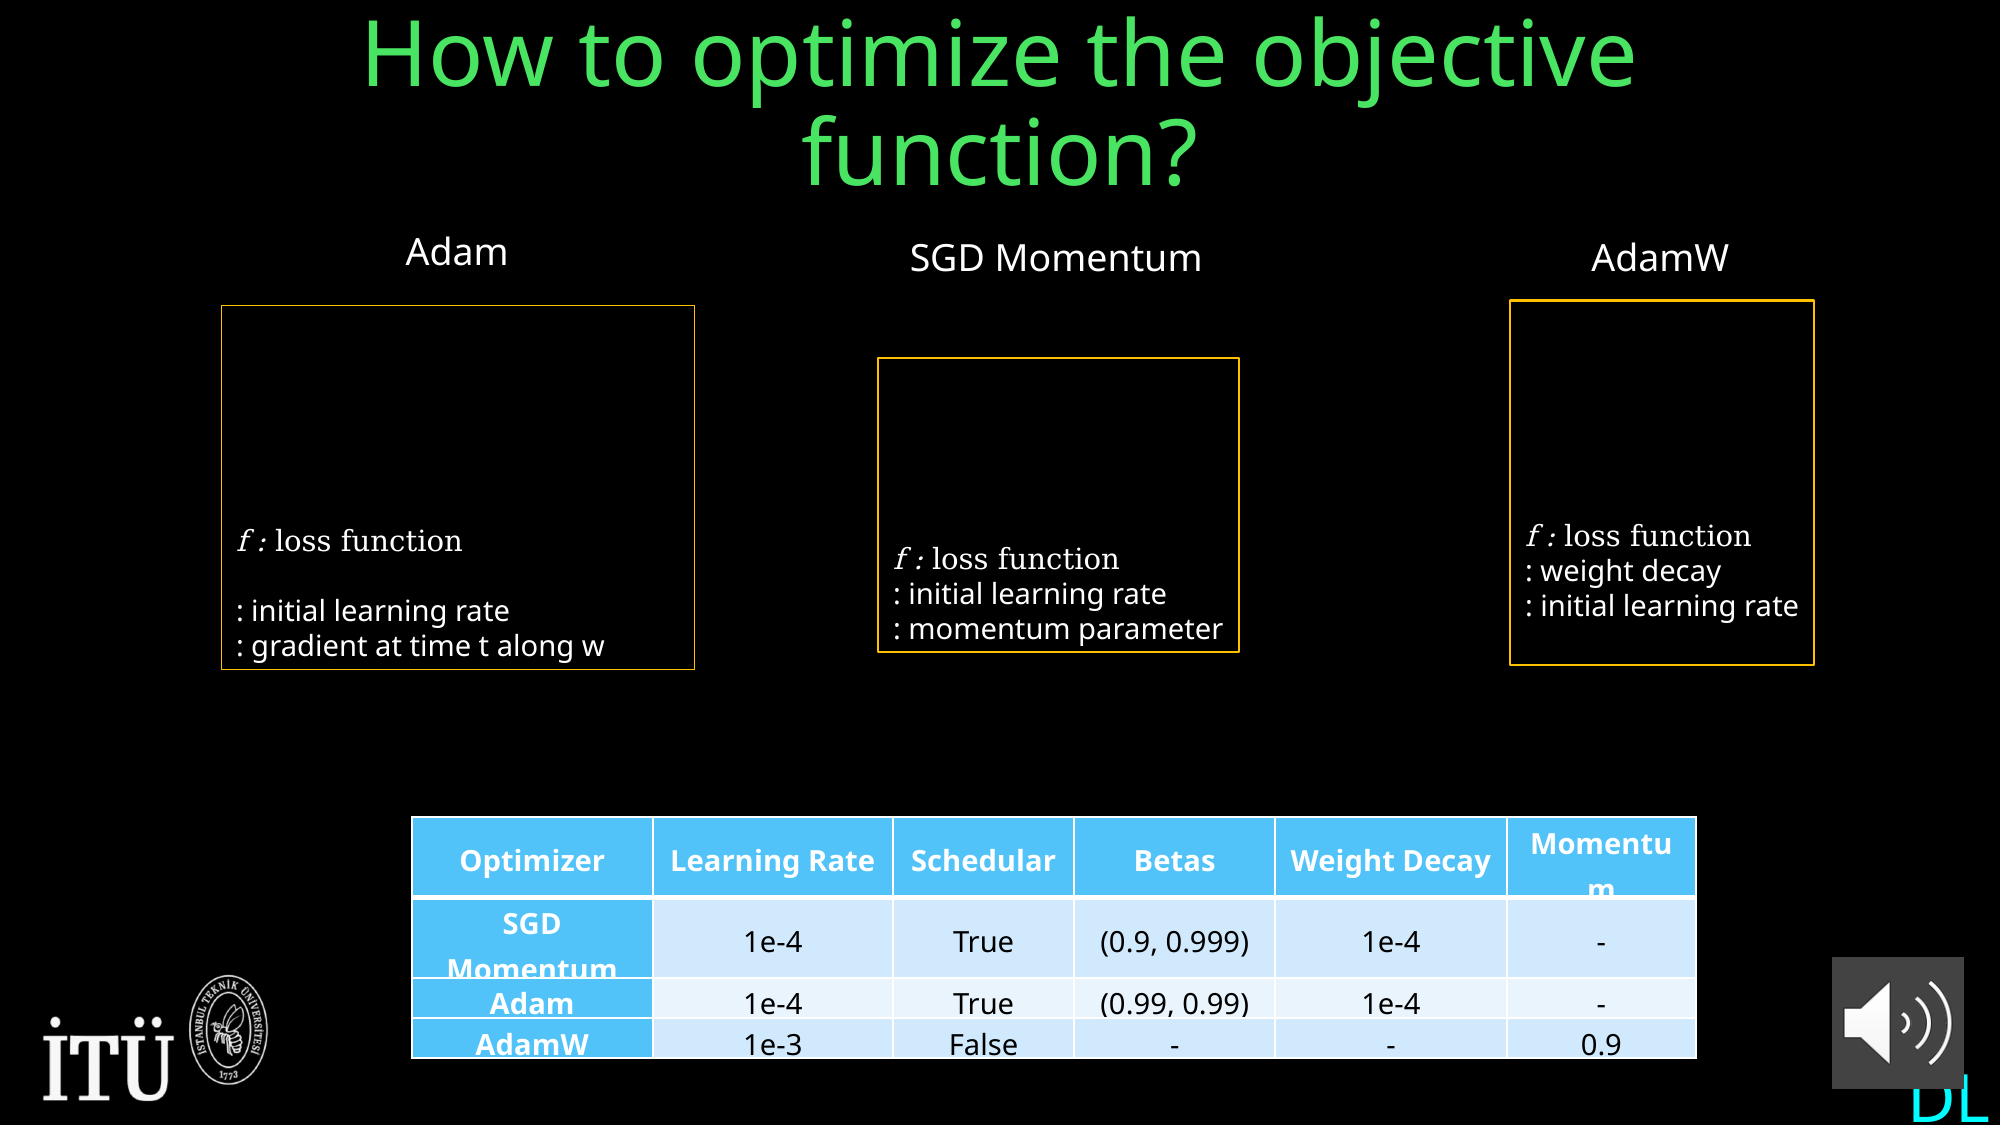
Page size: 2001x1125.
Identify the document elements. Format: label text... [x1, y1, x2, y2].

table_cell - [1075, 1019, 1274, 1057]
table_cell (0.9, 0.999) [1075, 900, 1274, 977]
table_cell 1e-3 [654, 1019, 892, 1057]
text_box Adam [390, 220, 524, 281]
table_cell AdamW [413, 1019, 652, 1057]
table_cell (0.99, 0.99) [1075, 979, 1274, 1017]
table_header Optimizer [413, 818, 652, 895]
table_cell False [894, 1019, 1073, 1057]
table_cell 1e-4 [654, 979, 892, 1017]
picture [1831, 956, 1965, 1090]
table_cell - [1508, 900, 1695, 977]
text_box SGD Momentum [884, 226, 1229, 287]
title How to optimize the objective function? [137, 0, 1863, 215]
table_cell 1e-4 [654, 900, 892, 977]
table_cell - [1508, 979, 1695, 1017]
table_cell Adam [413, 979, 652, 1017]
table_cell 1e-4 [1276, 900, 1506, 977]
table_header Betas [1075, 818, 1274, 895]
table_cell 1e-4 [1276, 979, 1506, 1017]
table_header Weight Decay [1276, 818, 1506, 895]
table_header Learning Rate [654, 818, 892, 895]
table_header Schedular [894, 818, 1073, 895]
table_header Momentum [1508, 818, 1695, 895]
table_cell 0.9 [1508, 1019, 1695, 1057]
picture [39, 971, 270, 1104]
table_cell True [894, 979, 1073, 1017]
table_cell True [894, 900, 1073, 977]
text_box AdamW [1576, 226, 1745, 287]
table_cell SGD Momentum [413, 900, 652, 977]
table_cell - [1276, 1019, 1506, 1057]
